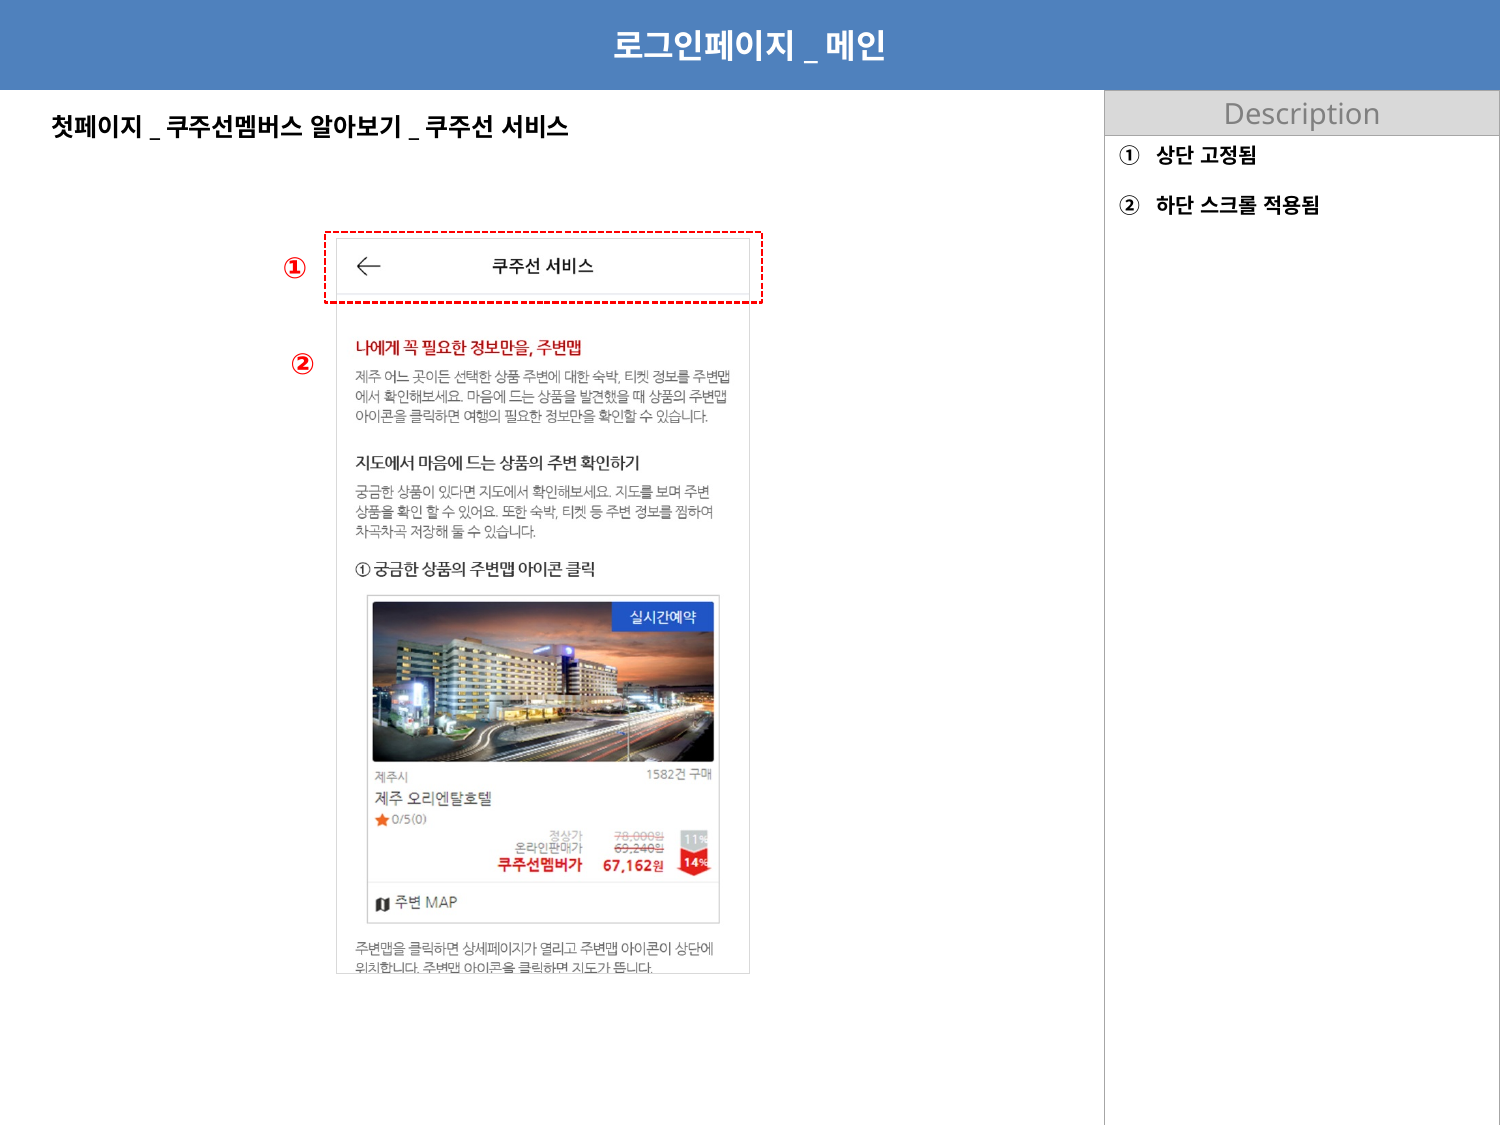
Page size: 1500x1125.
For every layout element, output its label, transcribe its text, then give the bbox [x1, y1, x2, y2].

text_box Description [1102, 92, 1500, 134]
text_box 상단 고정됨 하단 스크롤 적용됨 [1102, 134, 1500, 1125]
text_box ① [267, 241, 323, 292]
text_box [323, 230, 764, 305]
text_box ② [275, 338, 331, 388]
picture [336, 238, 751, 975]
text_box 로그인페이지_메인 [0, 0, 1500, 92]
text_box 첫페이지_쿠주선멤버스 알아보기_쿠주선 서비스 [37, 103, 586, 149]
